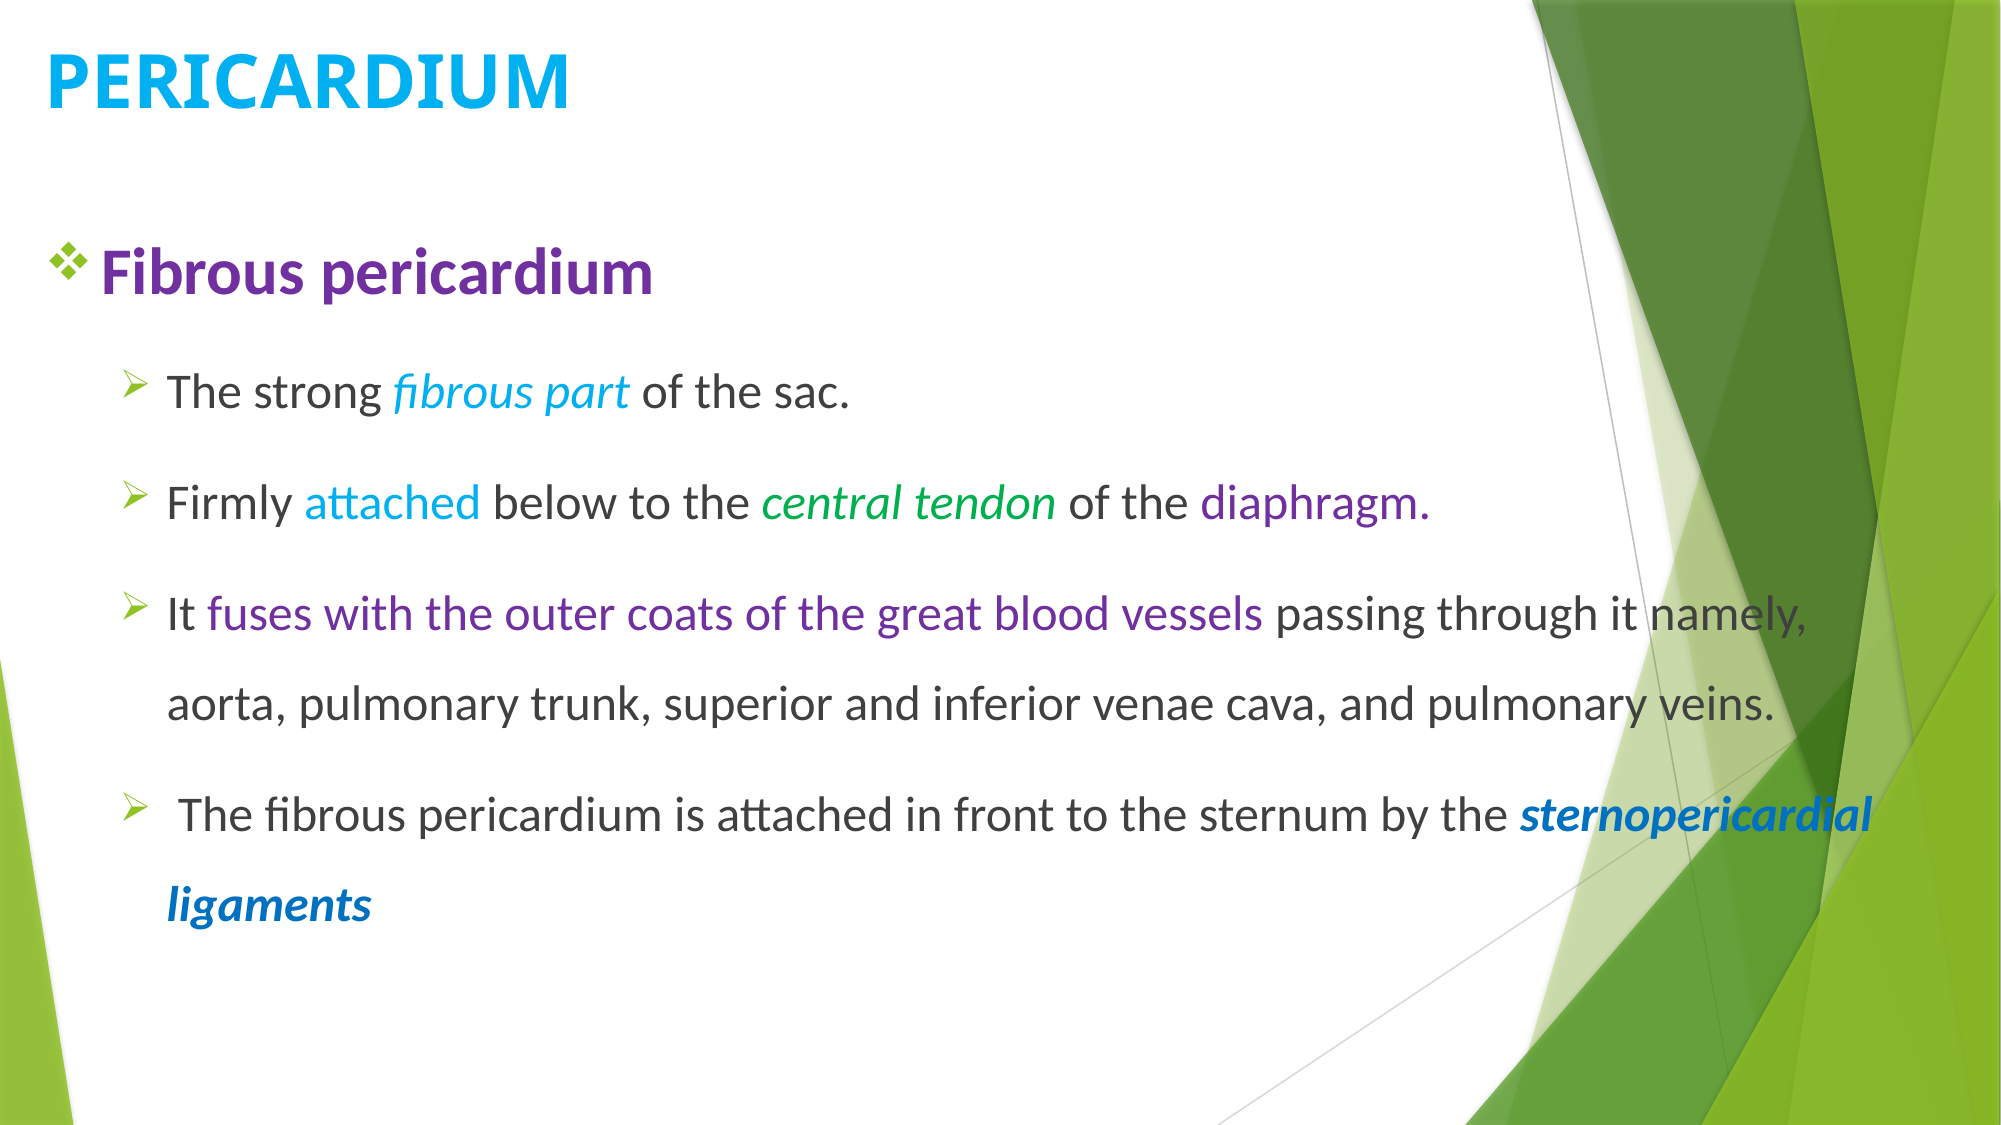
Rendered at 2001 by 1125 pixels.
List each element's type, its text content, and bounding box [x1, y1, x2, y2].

title PERICARDIUM [29, 25, 1600, 134]
list Fibrous pericardium The strong fibrous part of the sac. Firmly attached below to the central tendon of the diaphragm. It fuses with the outer coats of the great blood vessels passing through it namely, aorta, pulmonary trunk, superior and inferior venae cava, and pulmonary veins. The fibrous pericardium is attached in front to the sternum by the sternopericardial ligaments [29, 180, 1912, 1100]
